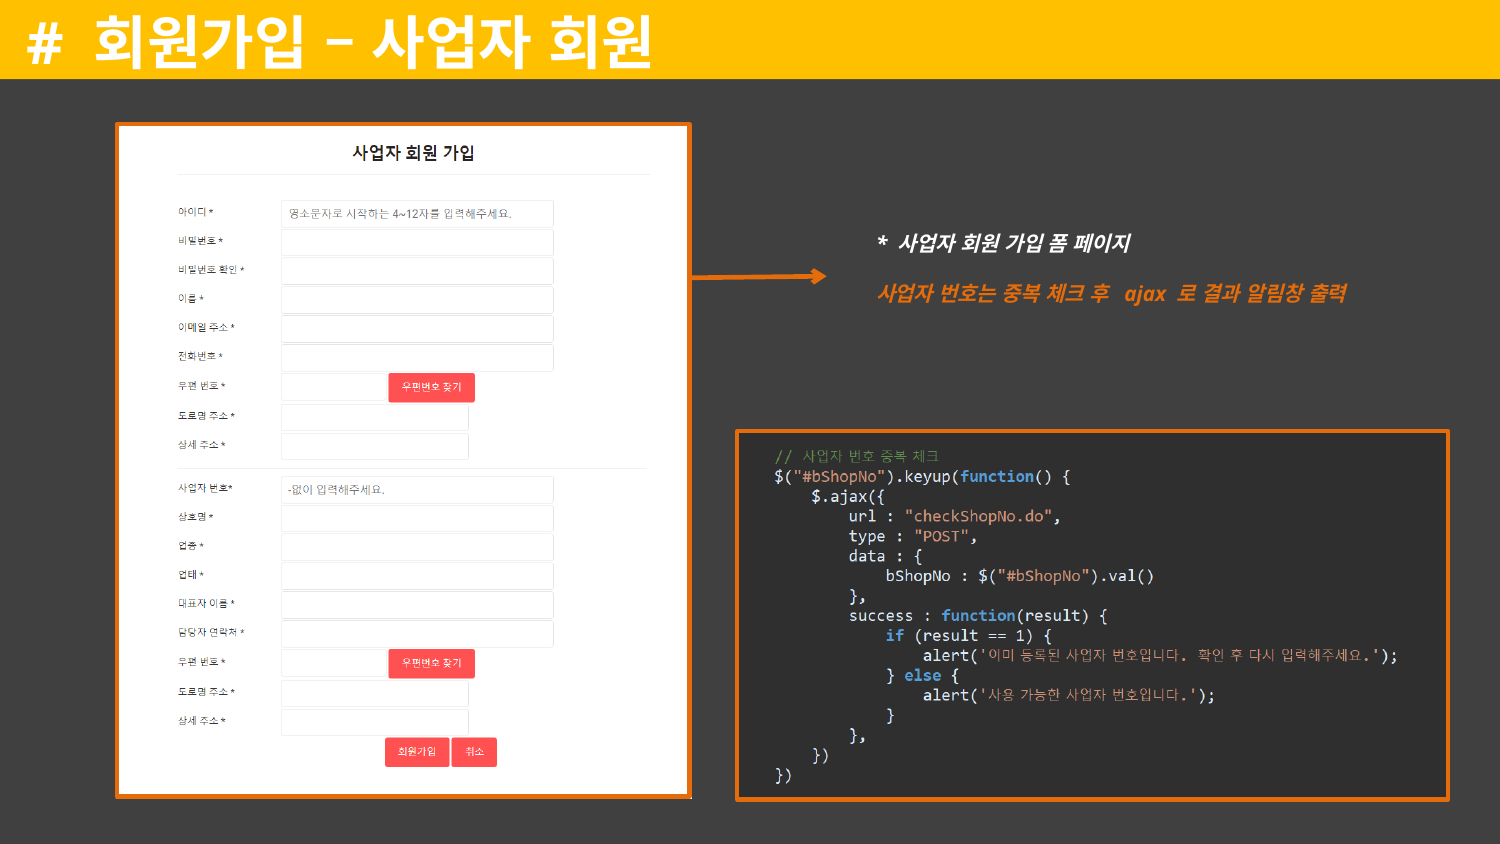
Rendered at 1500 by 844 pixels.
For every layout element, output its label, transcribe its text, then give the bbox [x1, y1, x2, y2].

picture [737, 431, 1447, 799]
text_box # 회원가입 – 사업자 회원 [11, 0, 939, 84]
text_box [0, 0, 11, 81]
text_box [939, 0, 1500, 81]
picture [116, 124, 692, 799]
text_box * 사업자 회원 가입 폼 페이지 사업자 번호는 중복 체크 후 ajax 로 결과 알림창 출력 [860, 222, 1447, 313]
